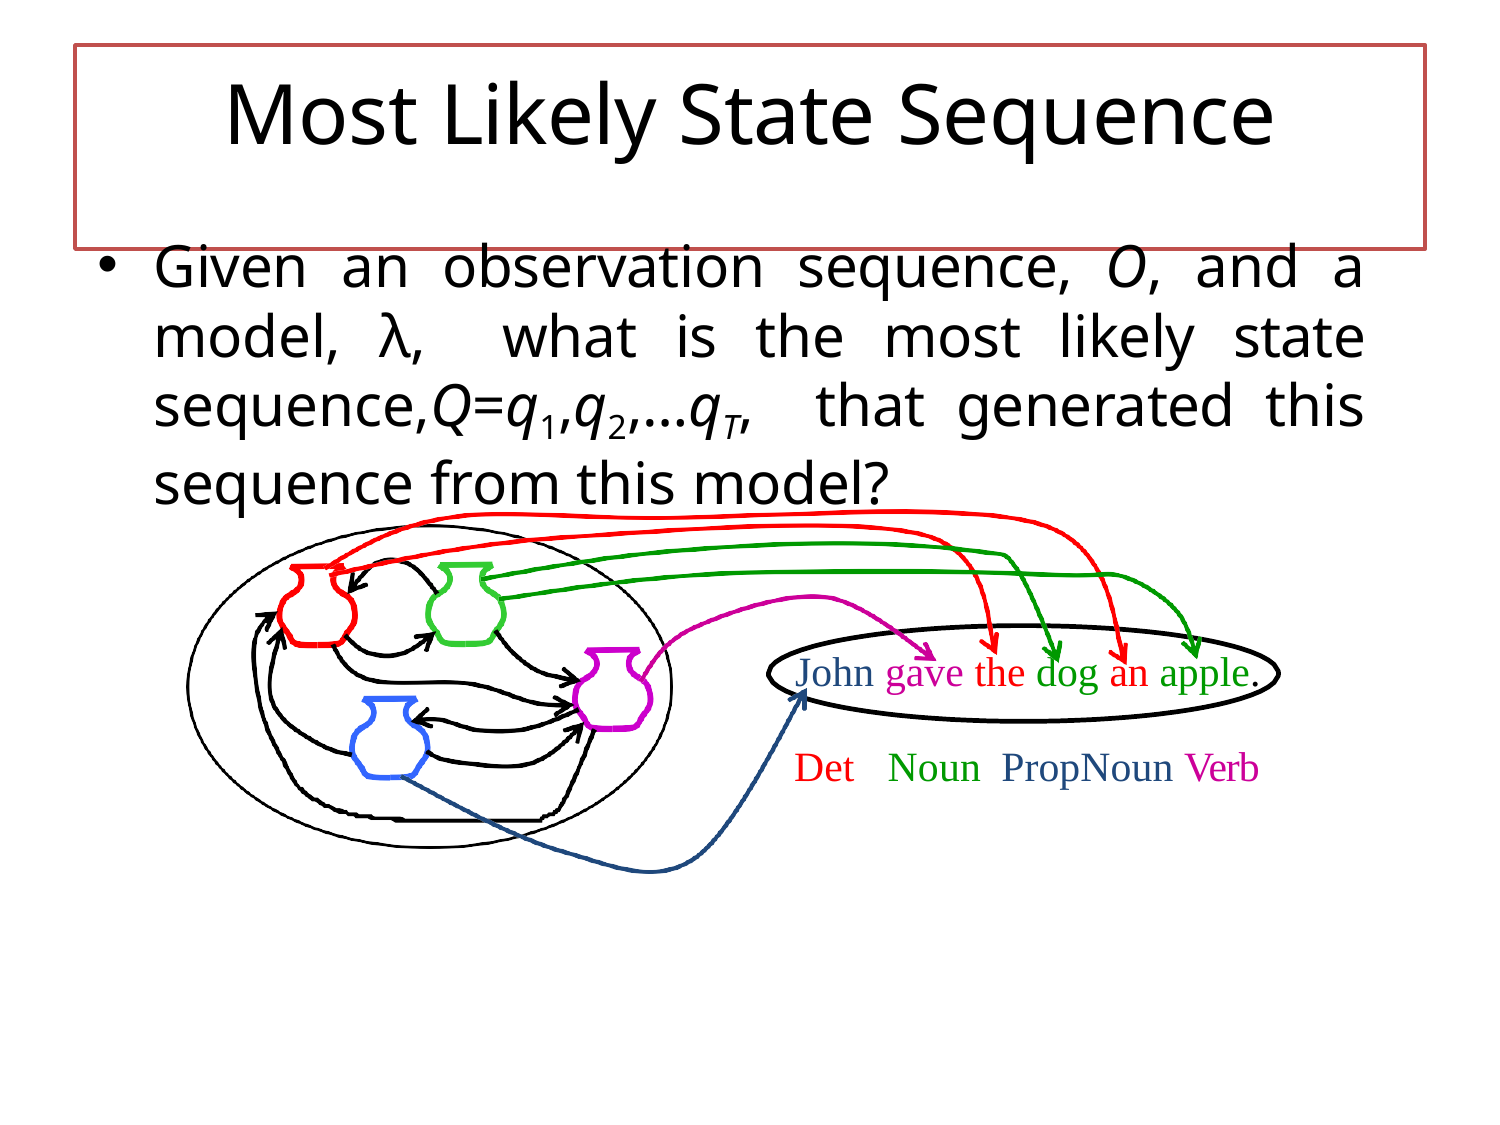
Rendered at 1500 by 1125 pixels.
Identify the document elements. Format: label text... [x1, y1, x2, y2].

text_box John gave the dog an apple. Det Noun PropNoun Verb [1207, 642, 1262, 790]
picture [185, 509, 1202, 875]
title Most Likely State Sequence [75, 45, 1426, 249]
text_box [1262, 656, 1279, 691]
text_box Given an observation sequence, O, and a model, λ, what is the most likely state sequence,Q=q1,q2,…qT, that generated this sequence from this model? [91, 226, 1373, 516]
